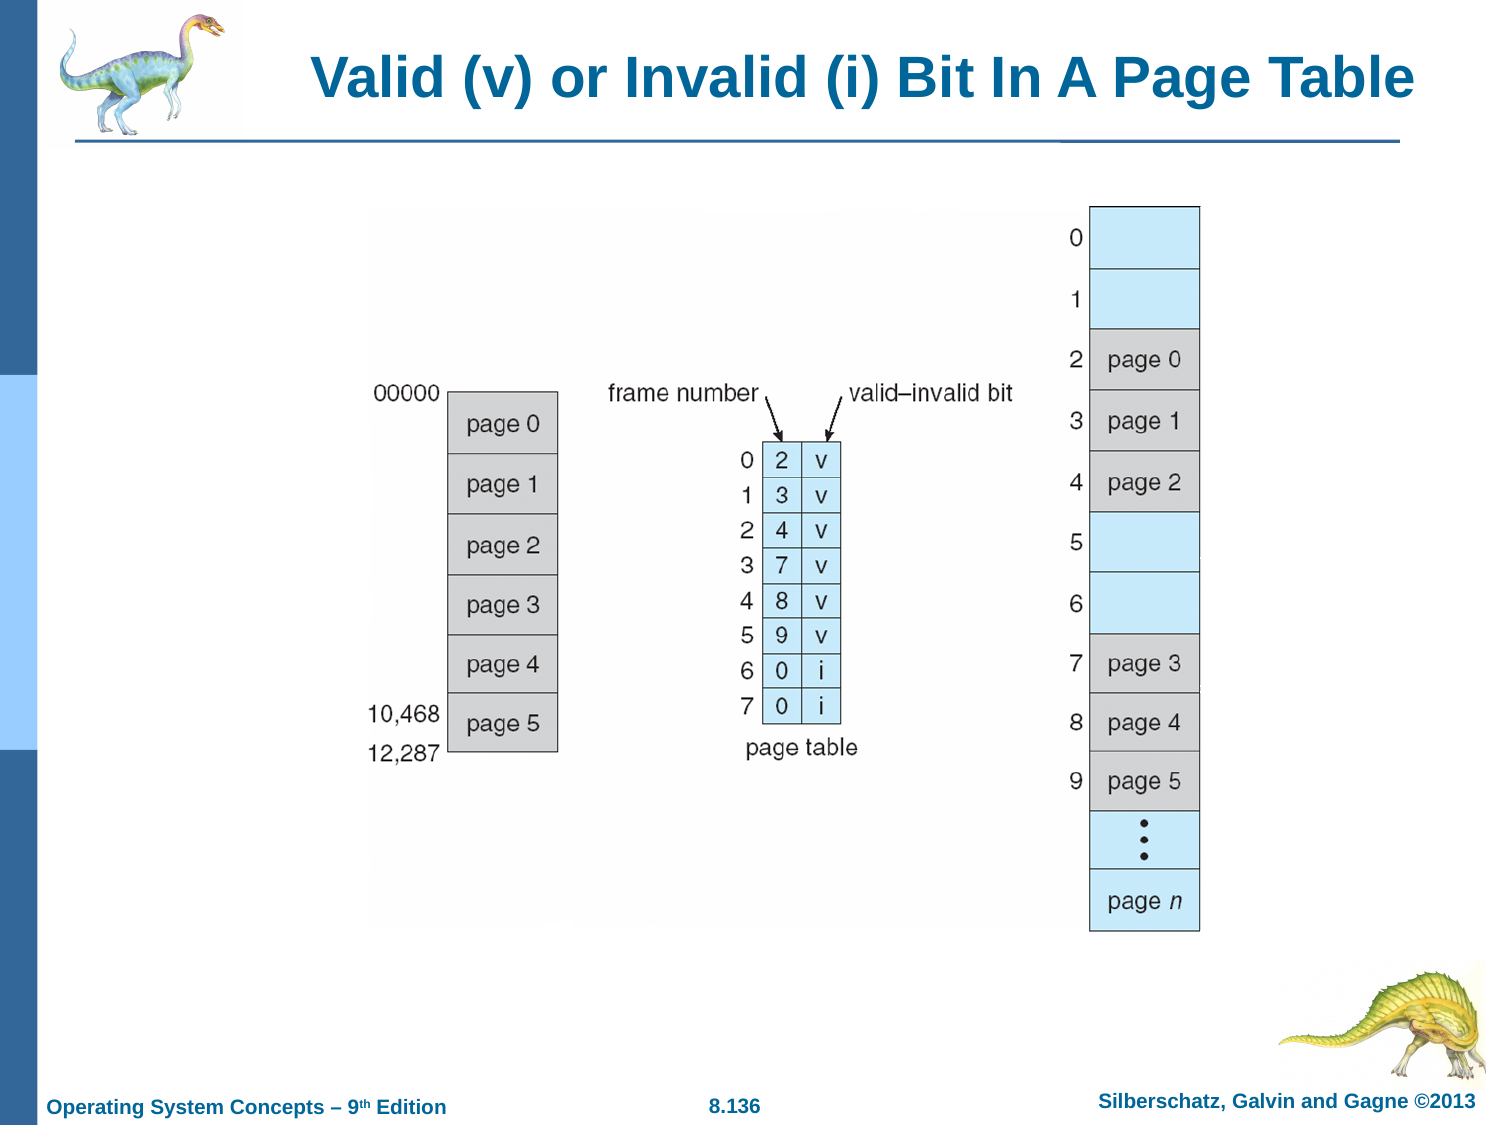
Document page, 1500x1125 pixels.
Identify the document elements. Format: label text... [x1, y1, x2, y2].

picture [364, 205, 1202, 932]
picture [1275, 959, 1486, 1090]
picture [46, 0, 243, 149]
title Valid (v) or Invalid (i) Bit In A Page Table [280, 0, 1448, 118]
